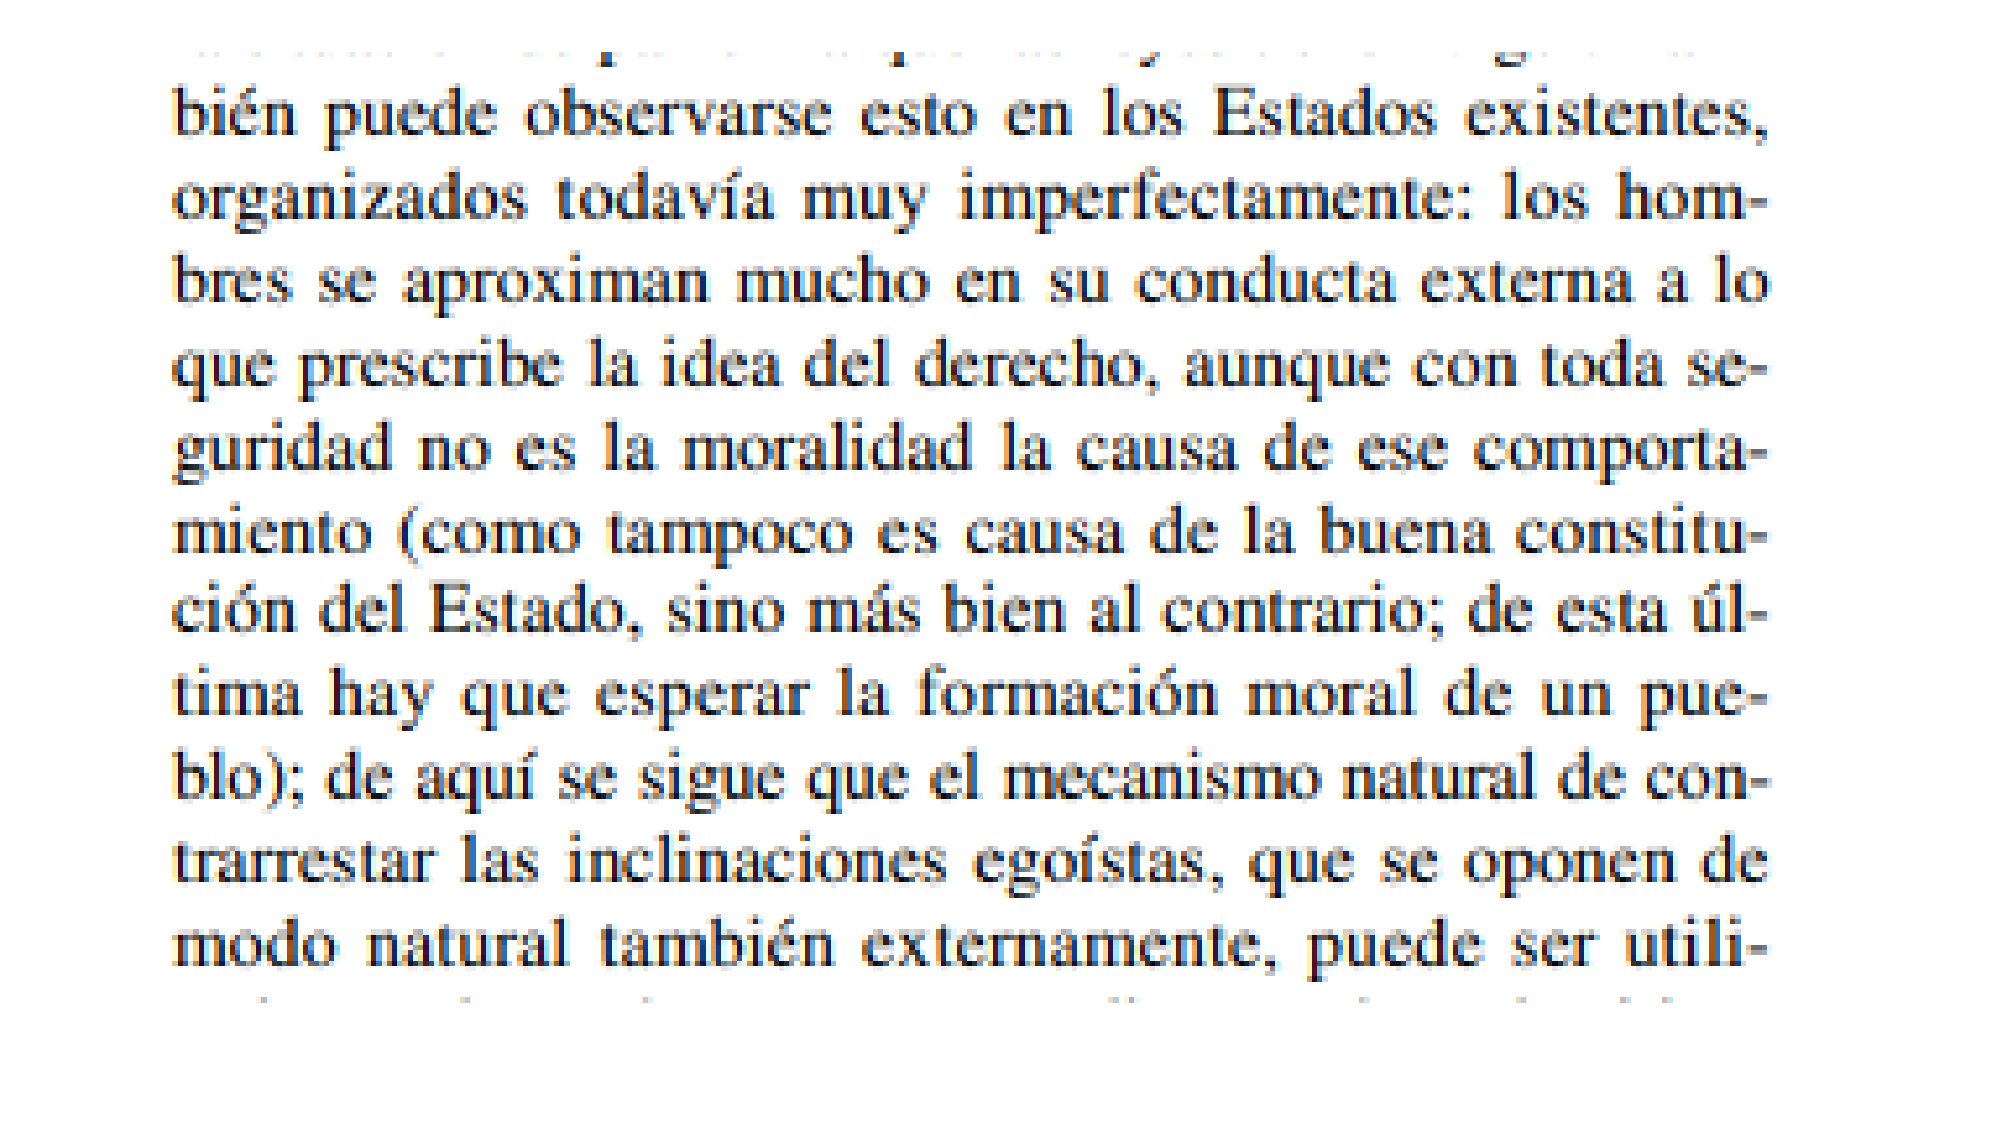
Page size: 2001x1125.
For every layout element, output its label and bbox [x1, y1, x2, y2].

picture [152, 52, 1783, 1003]
